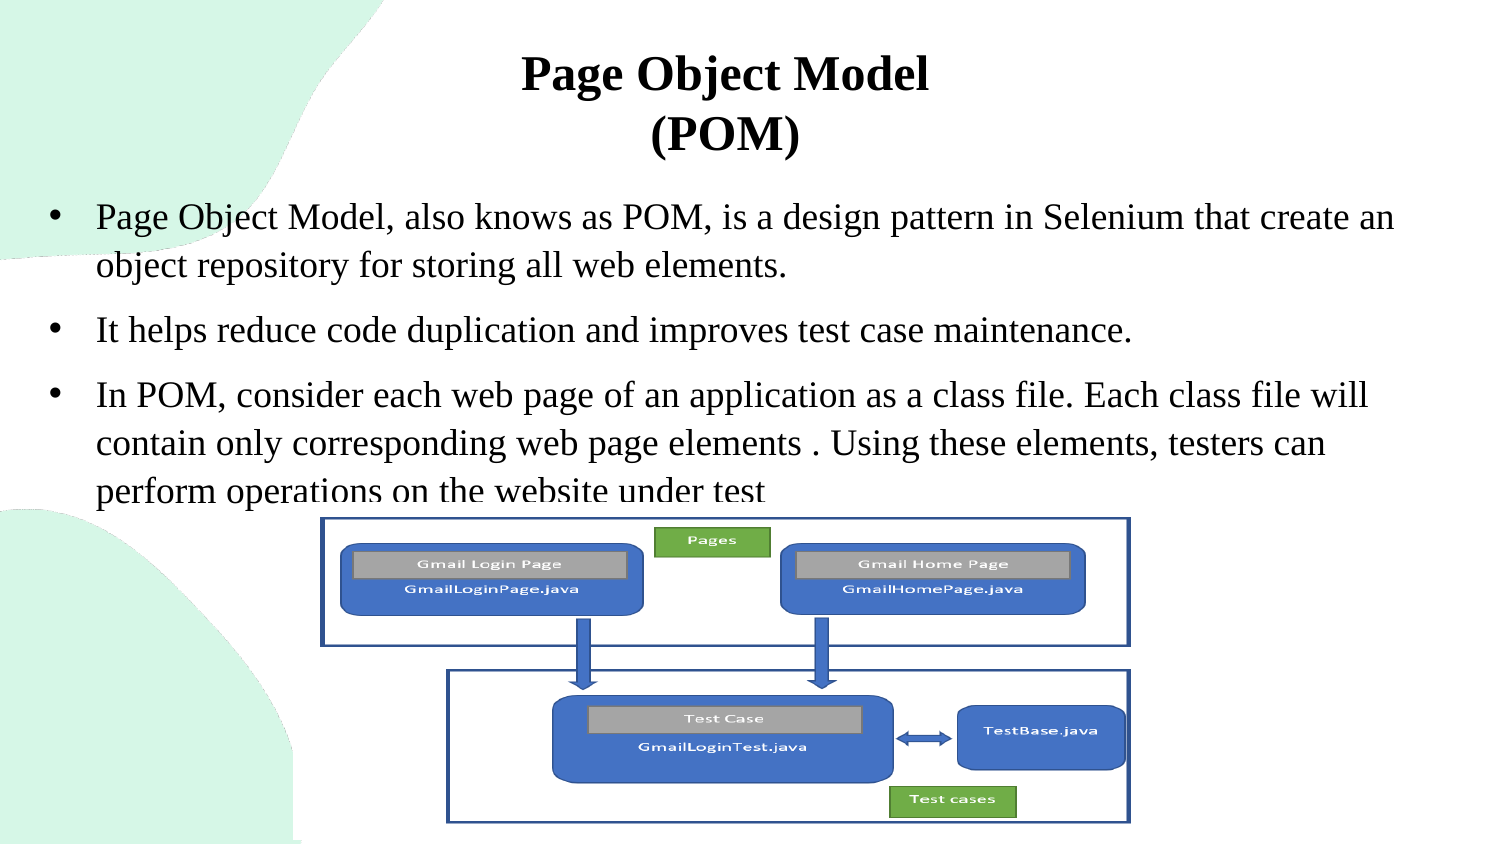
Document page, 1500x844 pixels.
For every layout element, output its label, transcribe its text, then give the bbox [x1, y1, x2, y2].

text_box Page Object Model, also knows as POM, is a design pattern in Selenium that create an object repository for storing all web elements. It helps reduce code duplication and improves test case maintenance. In POM, consider each web page of an application as a class file. Each class file will contain only corresponding web page elements . Using these elements, testers can perform operations on the website under test [34, 181, 1466, 519]
text_box Page Object Model (POM) [431, 32, 1020, 168]
picture [0, 0, 439, 277]
picture [0, 502, 1166, 844]
